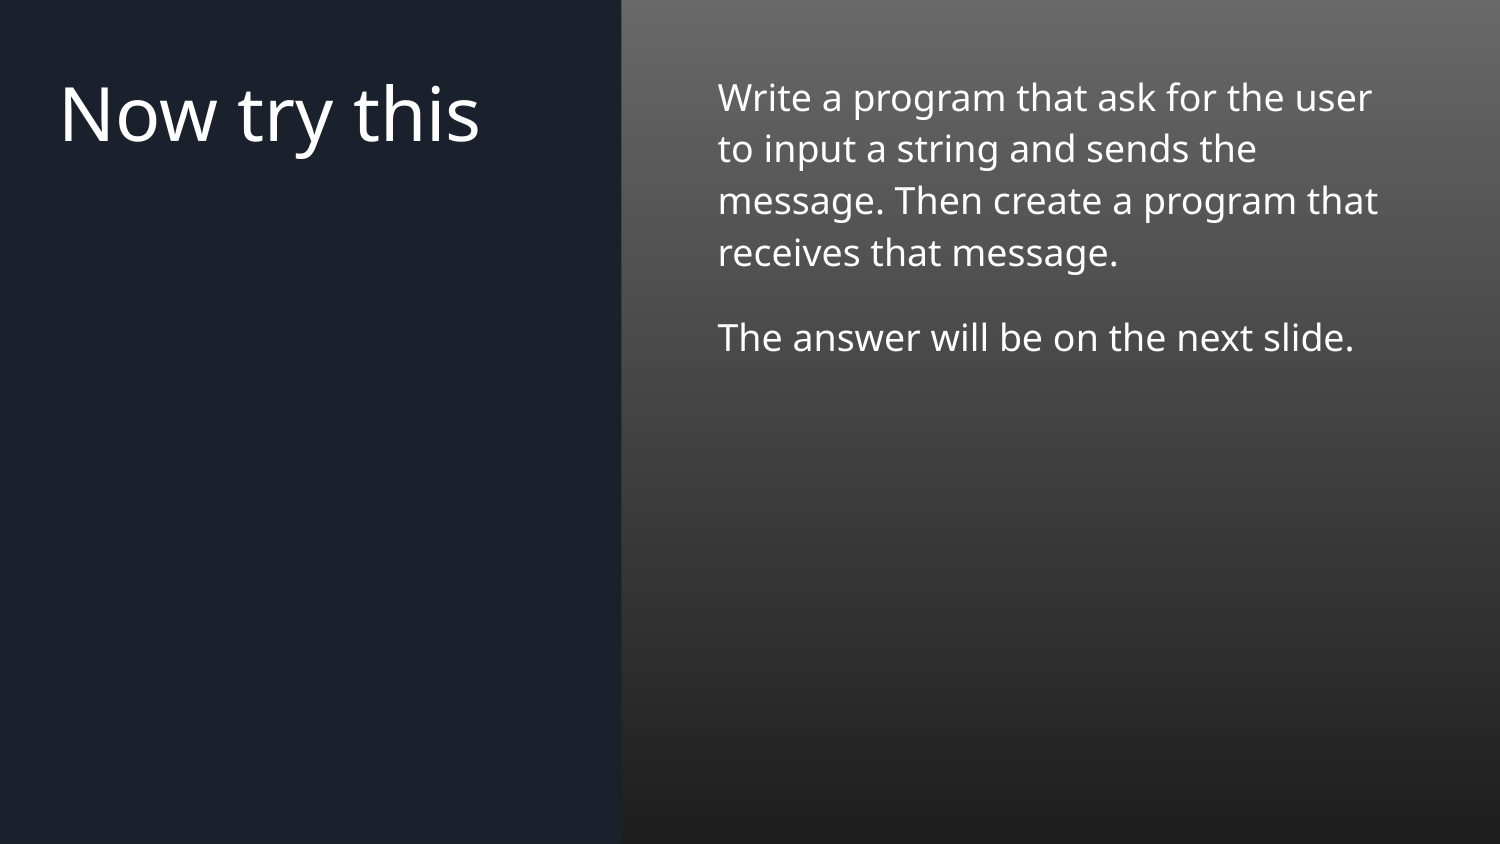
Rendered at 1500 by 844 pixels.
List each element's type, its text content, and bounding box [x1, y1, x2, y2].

title Now try this [43, 51, 563, 480]
list Write a program that ask for the user to input a string and sends the message. Then create a program that receives that message. The answer will be on the next slide. [702, 51, 1426, 681]
